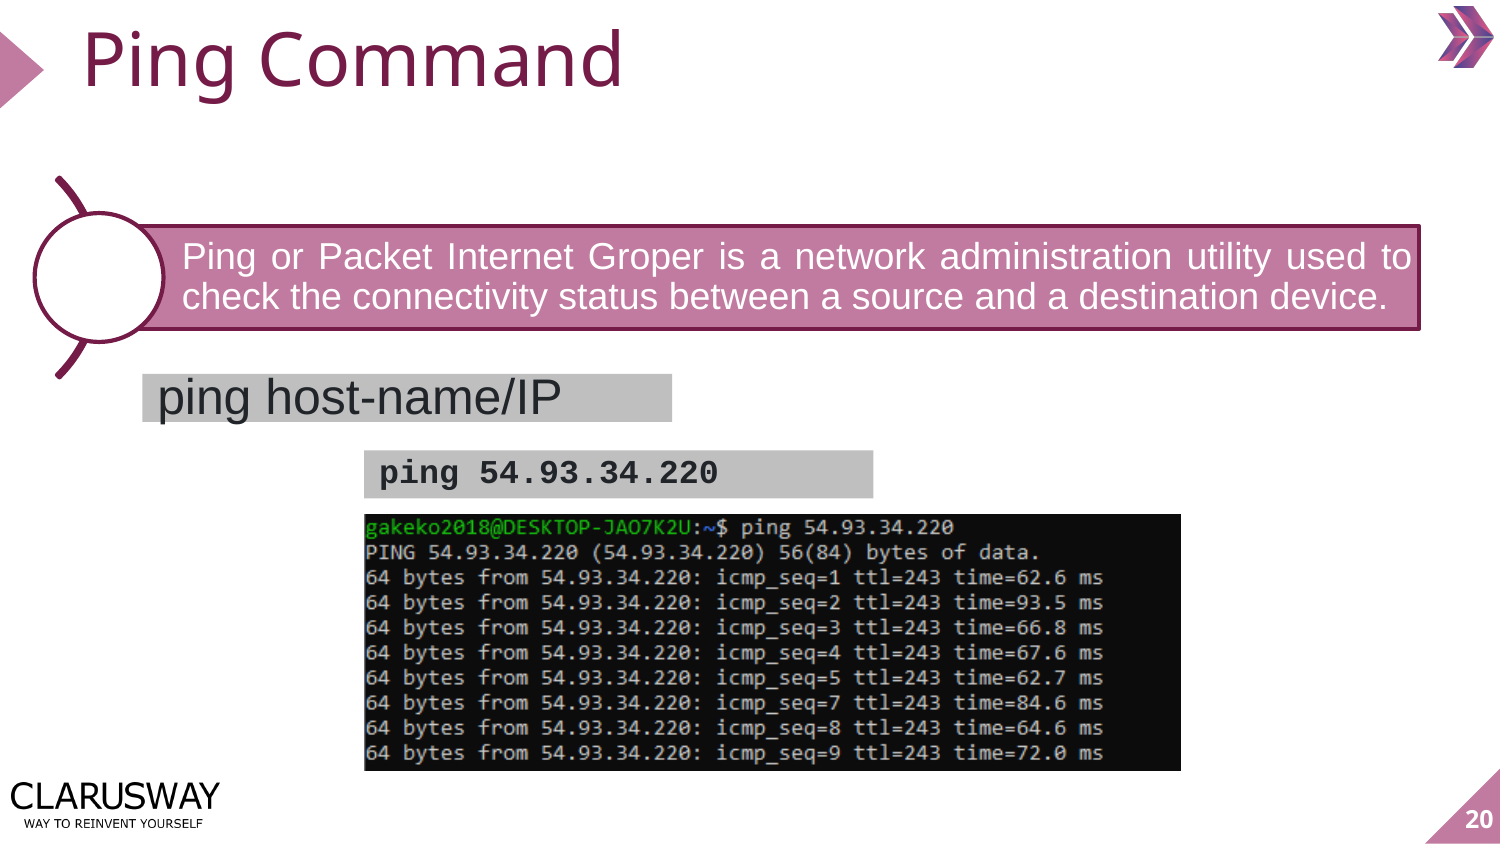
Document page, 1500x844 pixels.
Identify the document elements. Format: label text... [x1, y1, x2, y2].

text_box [0, 136, 1420, 419]
picture [1438, 6, 1494, 68]
picture [11, 782, 220, 828]
picture [364, 514, 1181, 771]
slide_number 20 [1418, 760, 1494, 838]
text_box ping 54.93.34.220 [364, 450, 874, 499]
title Ping Command [81, 28, 1181, 132]
